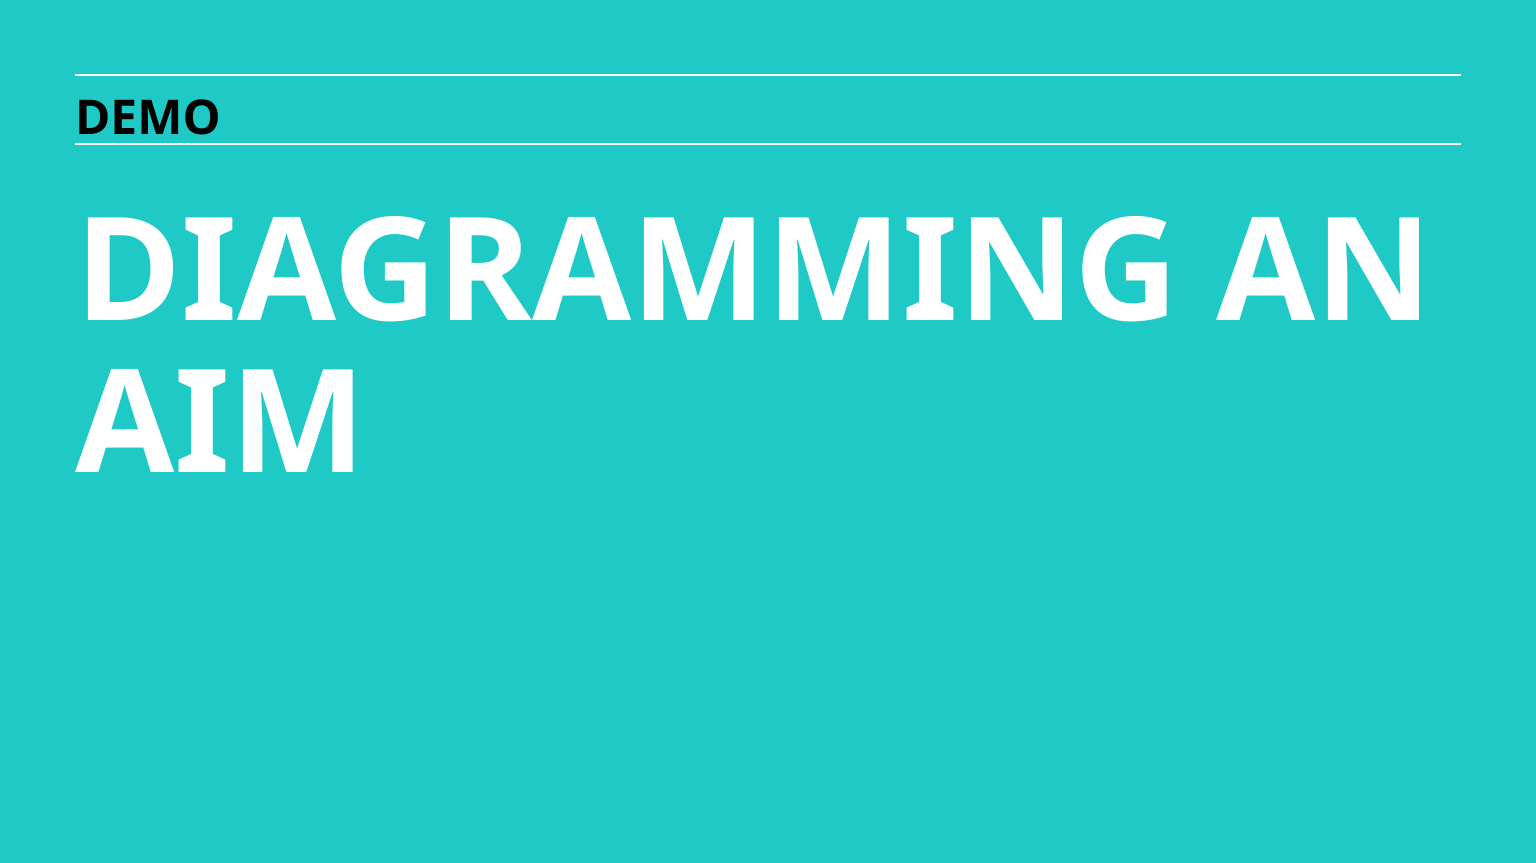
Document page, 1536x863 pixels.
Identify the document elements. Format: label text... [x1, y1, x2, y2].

text_box DIAGRAMMING AN AIM [74, 173, 1461, 506]
text_box DEMO [75, 86, 1275, 138]
